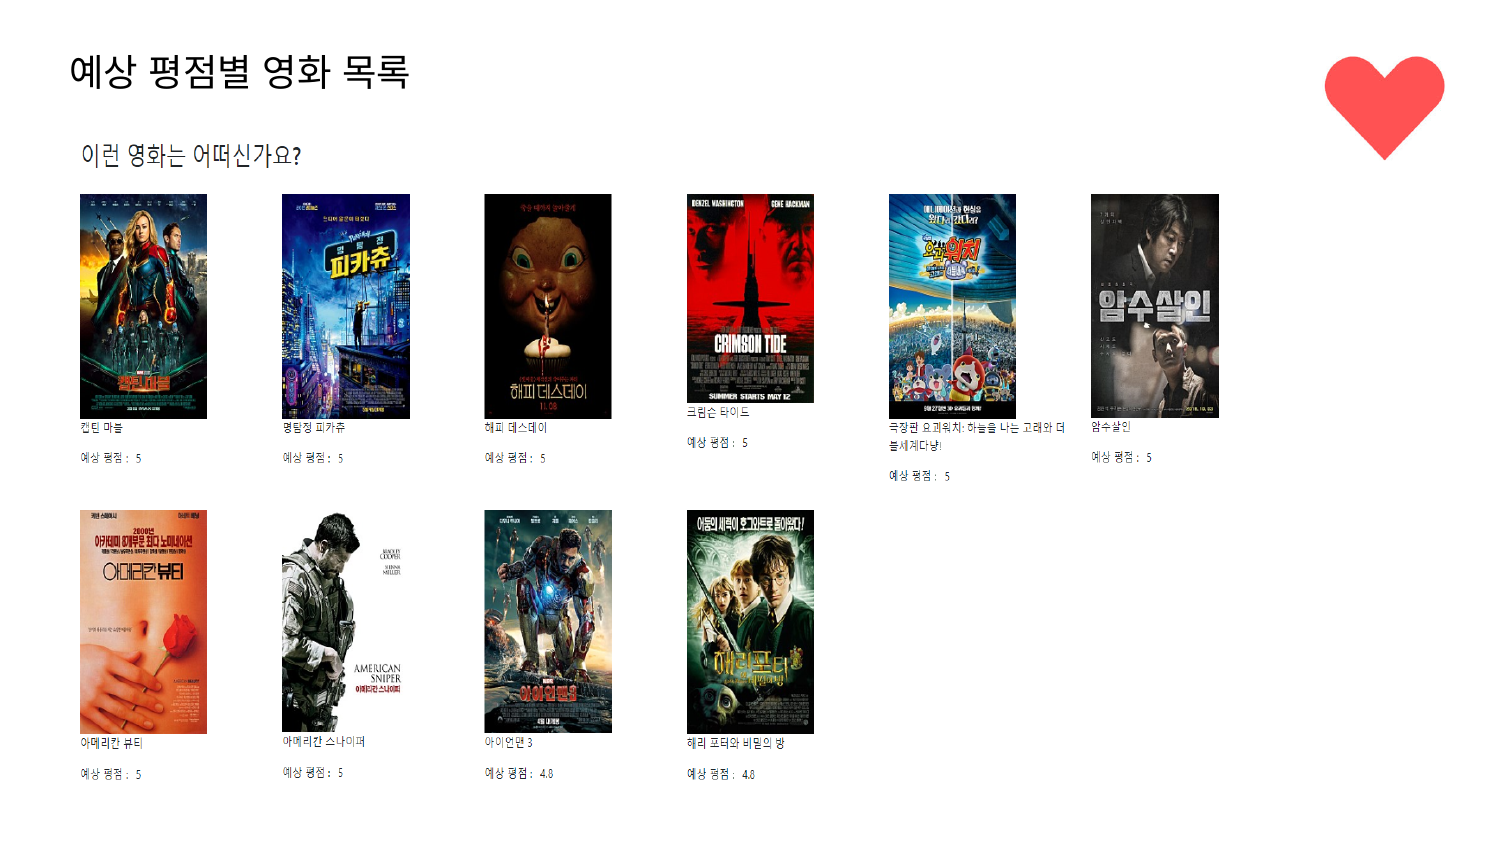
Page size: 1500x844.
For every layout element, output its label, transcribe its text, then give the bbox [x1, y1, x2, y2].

title 예상 평점별 영화 목록 [54, 48, 469, 109]
picture [54, 126, 1272, 793]
picture [1304, 34, 1462, 175]
